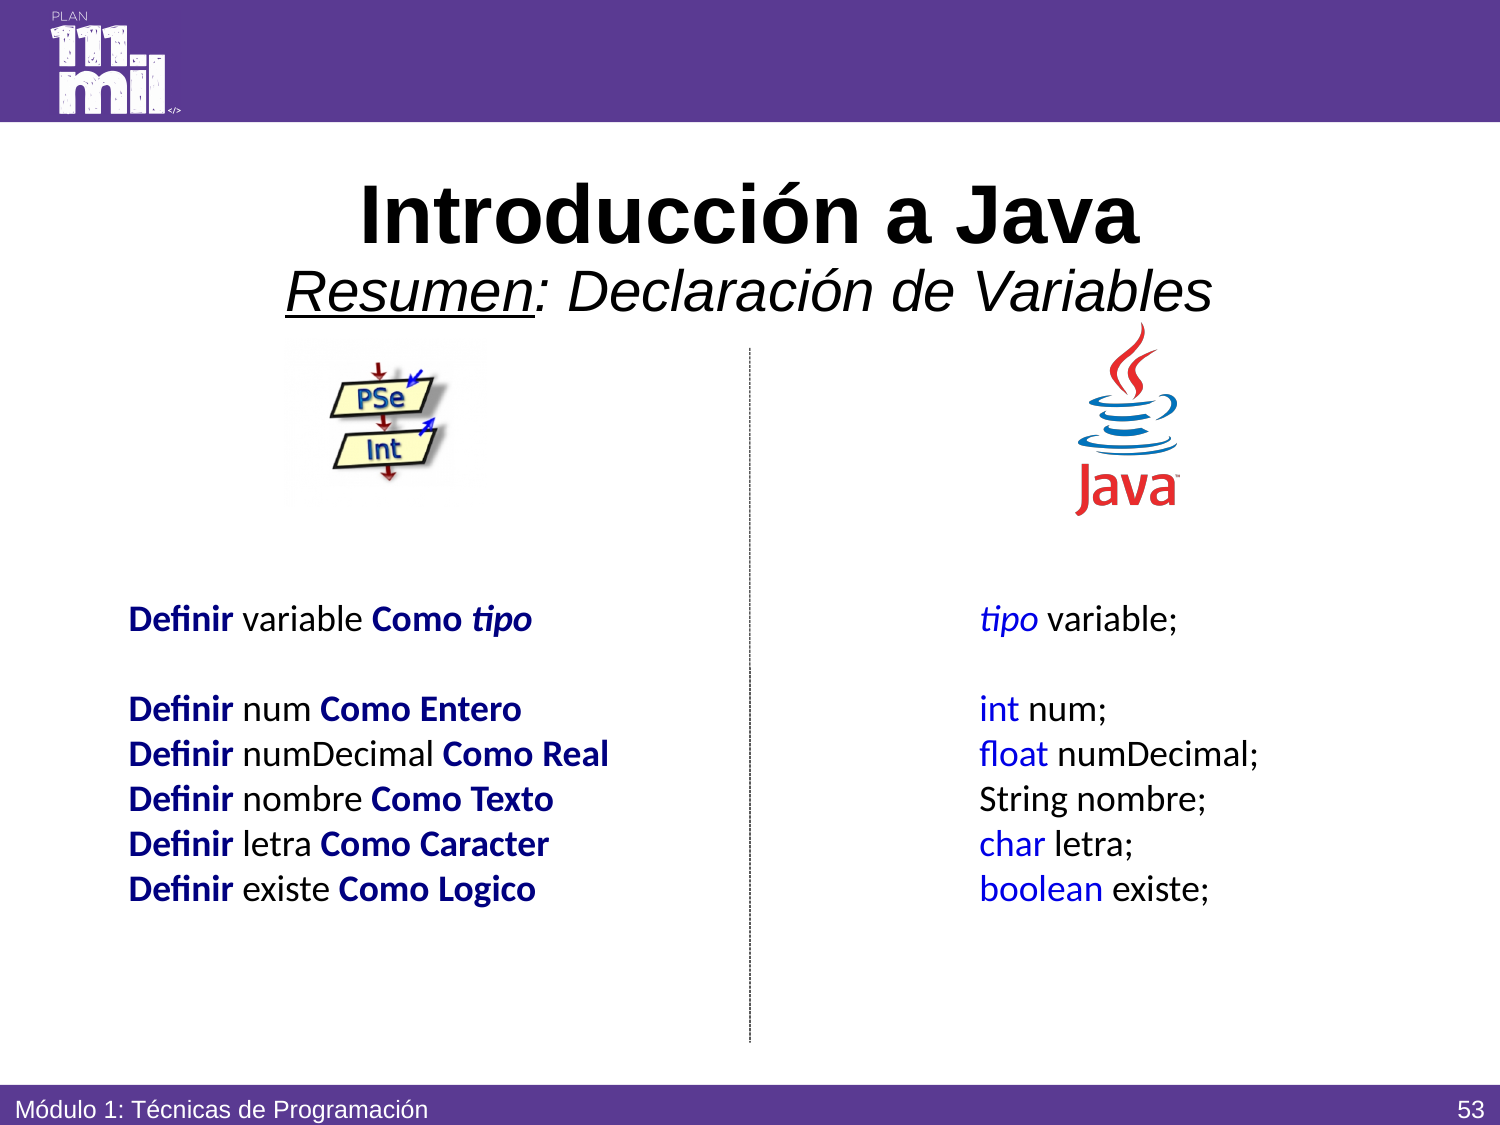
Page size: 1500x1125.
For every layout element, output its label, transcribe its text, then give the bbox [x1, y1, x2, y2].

slide_number 52 [1162, 1078, 1500, 1125]
title Introducción a Java Resumen: Declaración de Variables [103, 147, 1397, 348]
picture [1075, 322, 1180, 516]
text_box Definir variable Como tipo Definir num Como Entero Definir numDecimal Como Real Definir nombre Como Texto Definir letra Como Caracter Definir existe Como Logico [113, 586, 658, 916]
text_box tipo variable; int num; float numDecimal; String nombre; char letra; boolean existe; [964, 586, 1291, 917]
footer Módulo 1: Técnicas de Programación [0, 1078, 507, 1125]
picture [284, 338, 487, 507]
